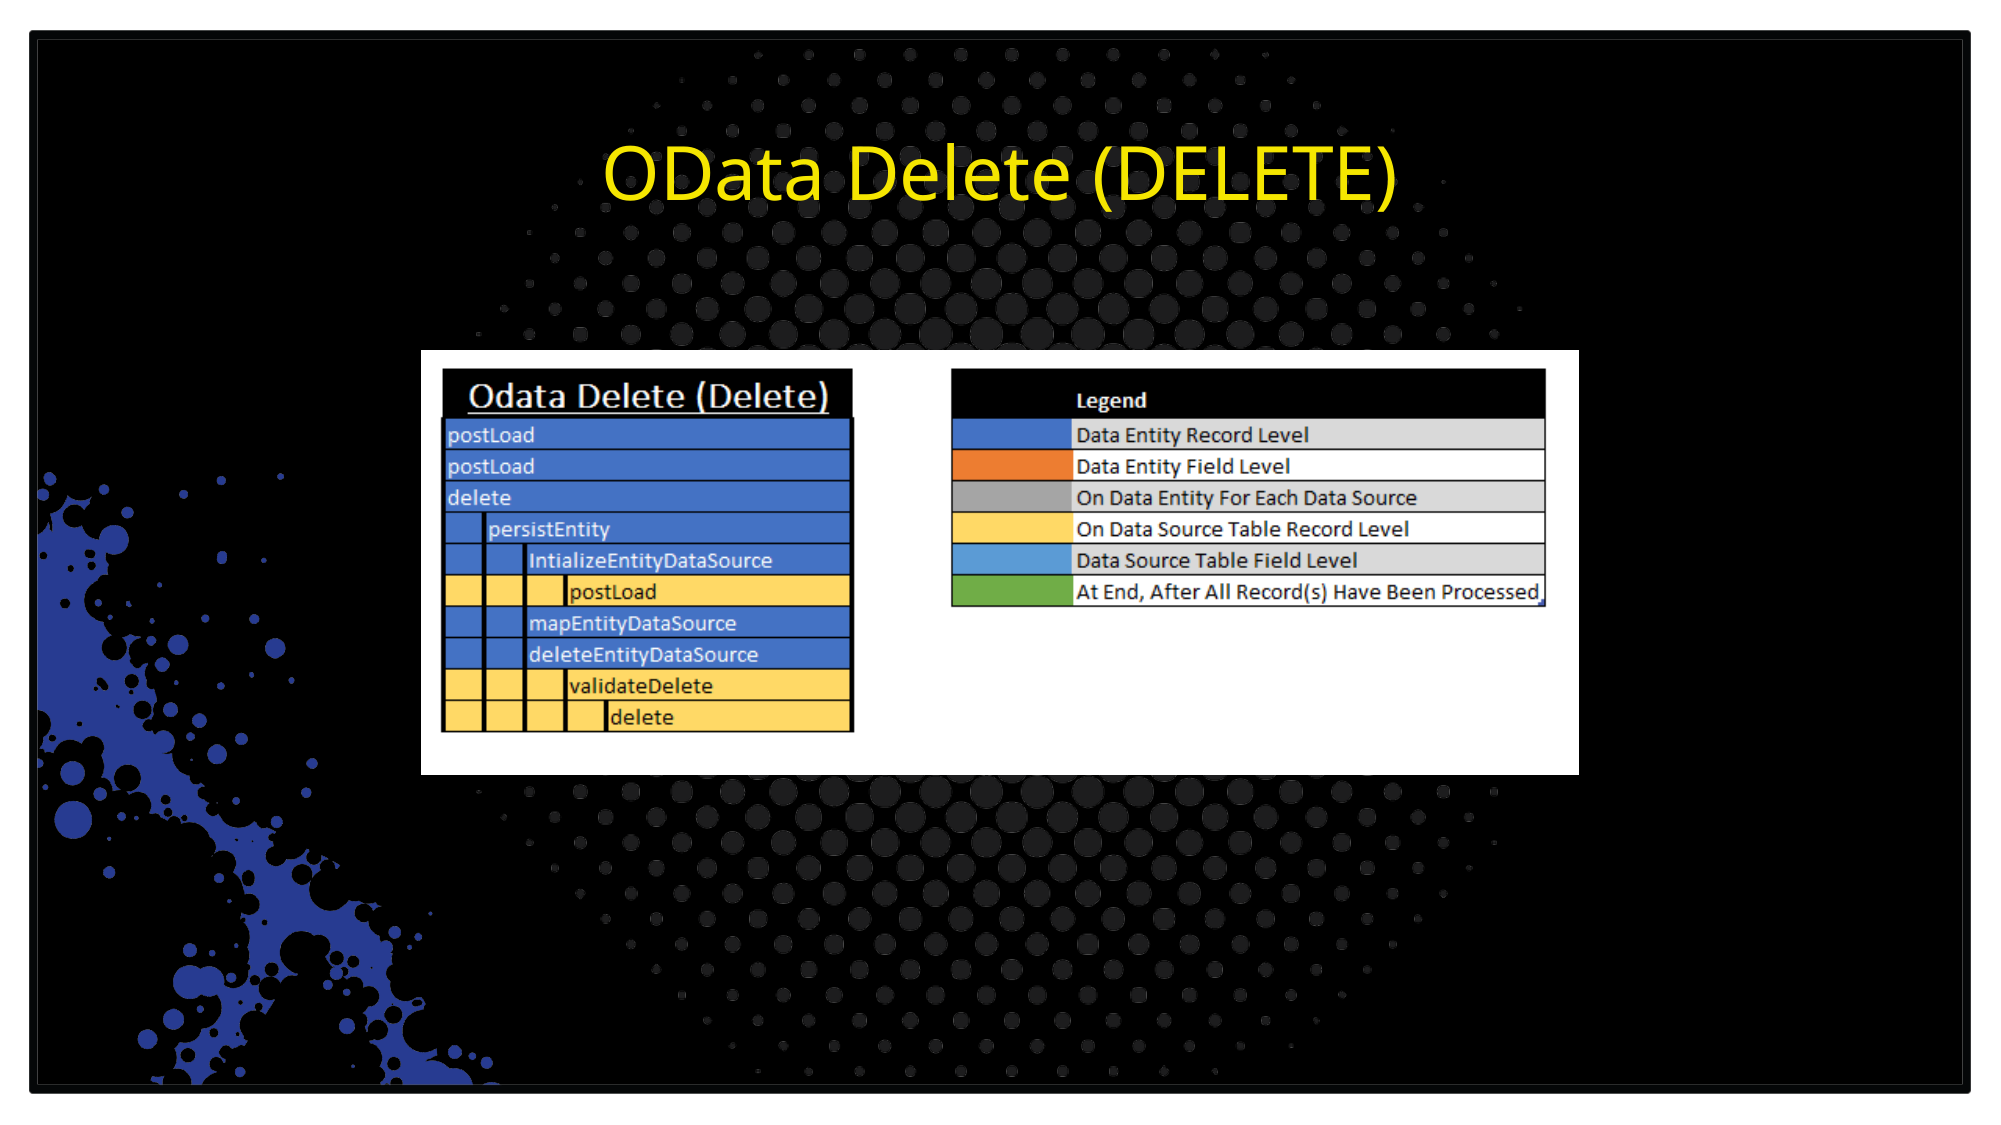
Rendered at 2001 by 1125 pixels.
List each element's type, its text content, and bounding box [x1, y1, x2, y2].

title OData Delete (DELETE) [137, 75, 1863, 278]
picture [0, 0, 2000, 1125]
